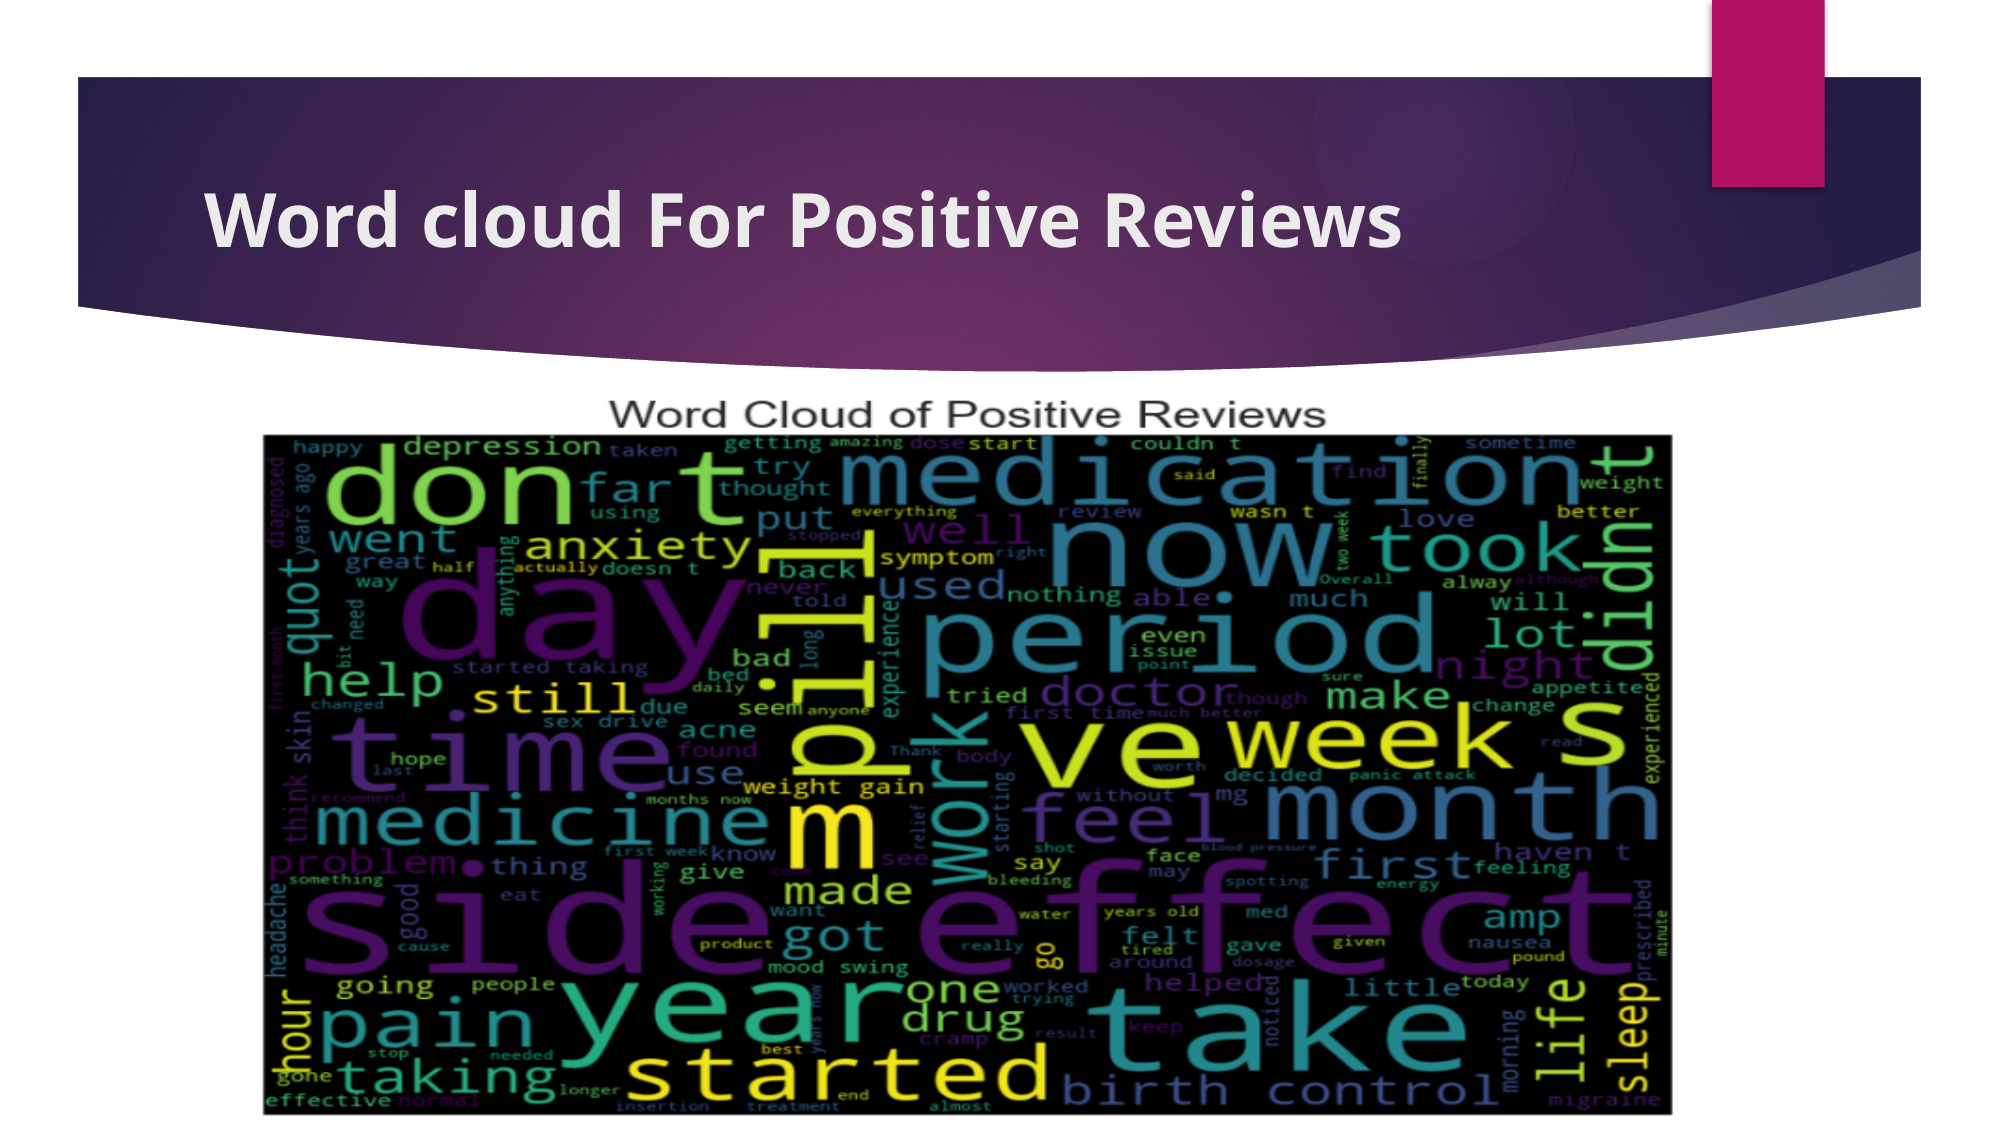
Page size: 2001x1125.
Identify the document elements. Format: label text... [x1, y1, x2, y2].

picture [256, 386, 1687, 1118]
title Word cloud For Positive Reviews [189, 159, 1627, 276]
